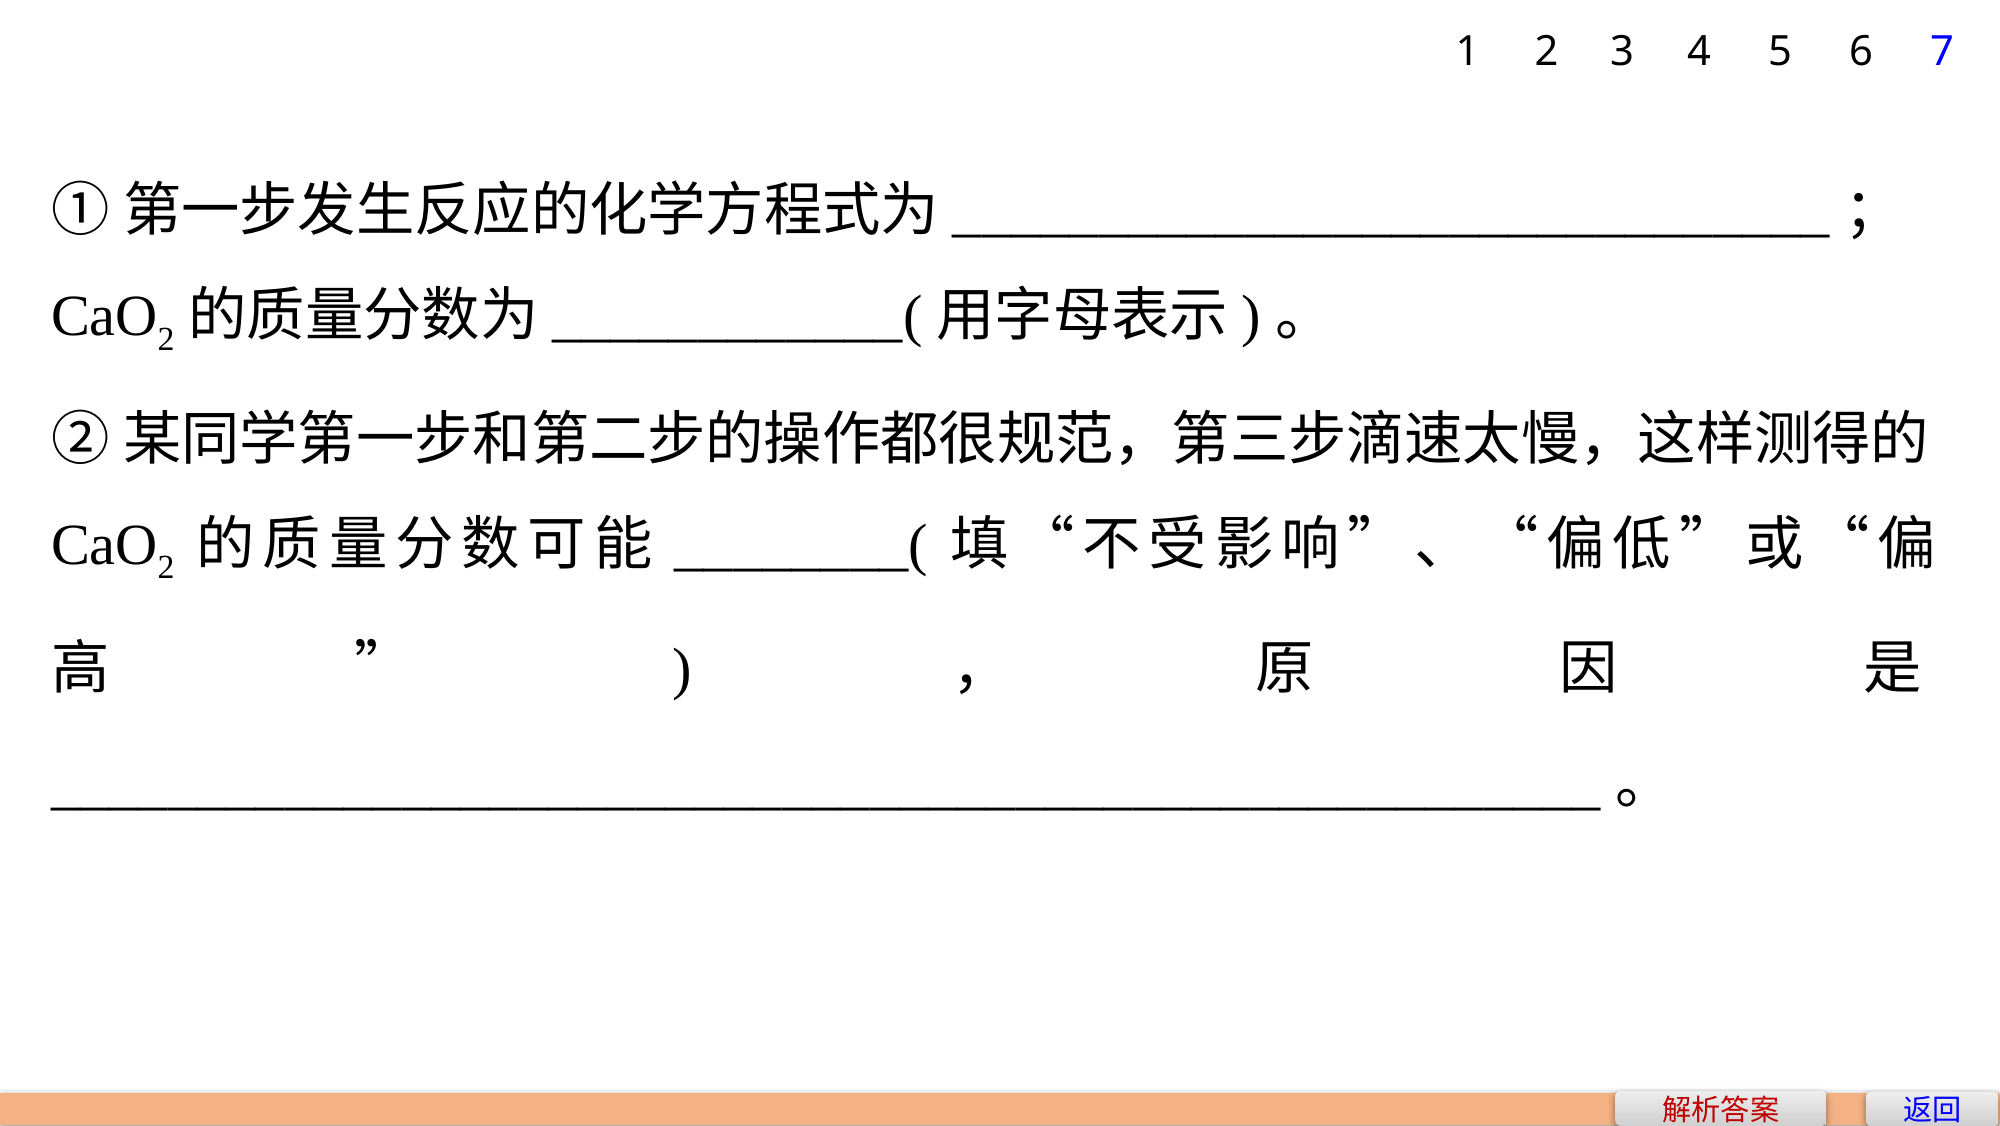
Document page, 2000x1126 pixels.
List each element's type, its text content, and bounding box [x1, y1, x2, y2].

text_box [1828, 1092, 1864, 1126]
text_box 返回 [1865, 1090, 2000, 1126]
text_box ①第一步发生反应的化学方程式为______________________________； CaO2的质量分数为____________(用字母表示)。 ②某同学第一步和第二步的操作都很规范，第三步滴速太慢，这样测得的CaO2的质量分数可能________(填“不受影响”、“偏低”或“偏高”)，原因是_____________________________________________________。 [31, 117, 1956, 825]
text_box 3 [1593, 1, 1651, 97]
text_box [0, 1092, 1612, 1126]
text_box 解析答案 [1614, 1089, 1828, 1126]
text_box 4 [1666, 1, 1732, 97]
text_box 5 [1747, 1, 1813, 97]
text_box 6 [1828, 1, 1894, 97]
text_box 2 [1516, 1, 1578, 97]
text_box 7 [1909, 1, 1975, 97]
text_box 1 [1434, 1, 1501, 97]
